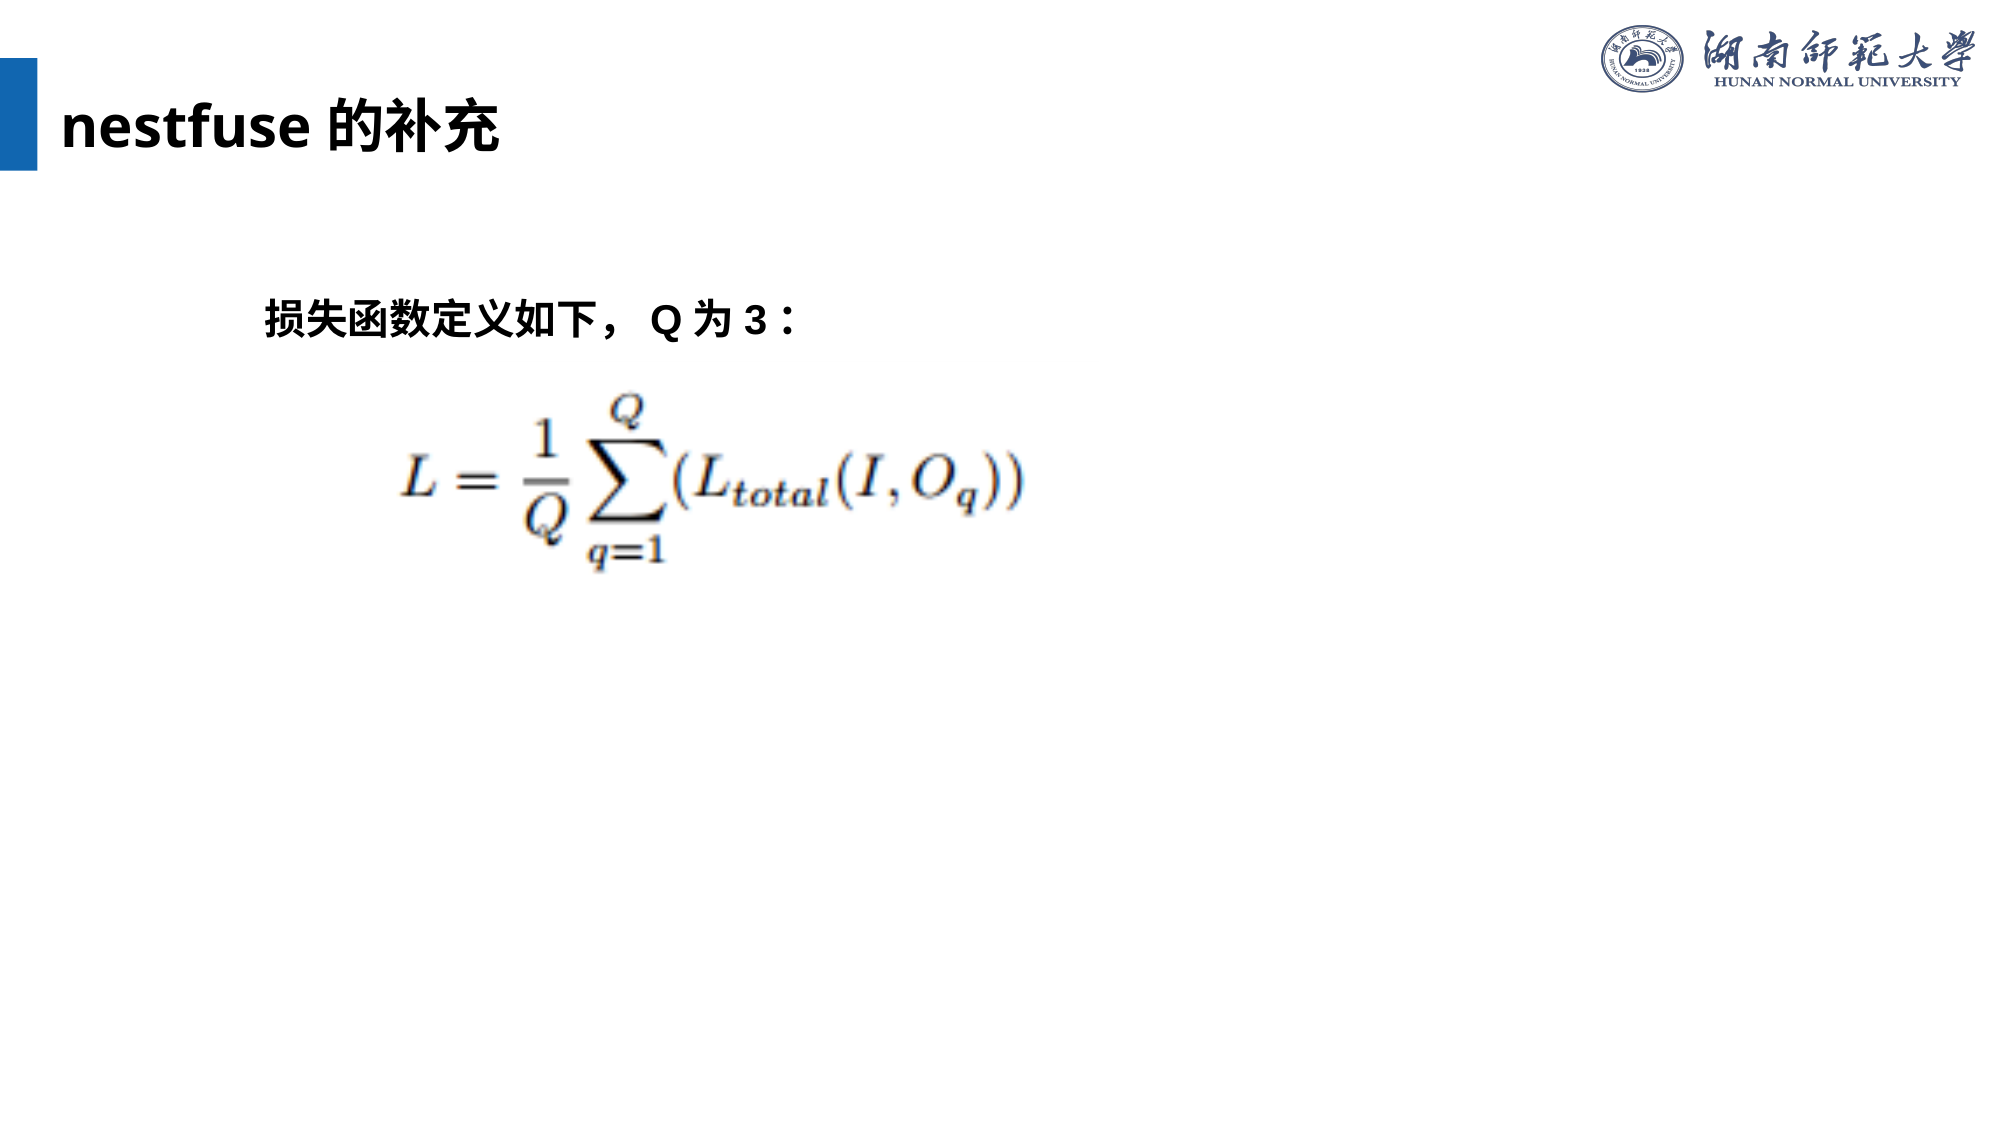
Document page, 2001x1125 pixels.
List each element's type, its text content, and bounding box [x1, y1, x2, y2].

text_box nestfuse的补充 [45, 81, 570, 167]
picture [1601, 24, 1976, 107]
text_box 损失函数定义如下，Q为3： [99, 234, 1813, 1079]
picture [366, 360, 1100, 586]
text_box [0, 58, 38, 171]
